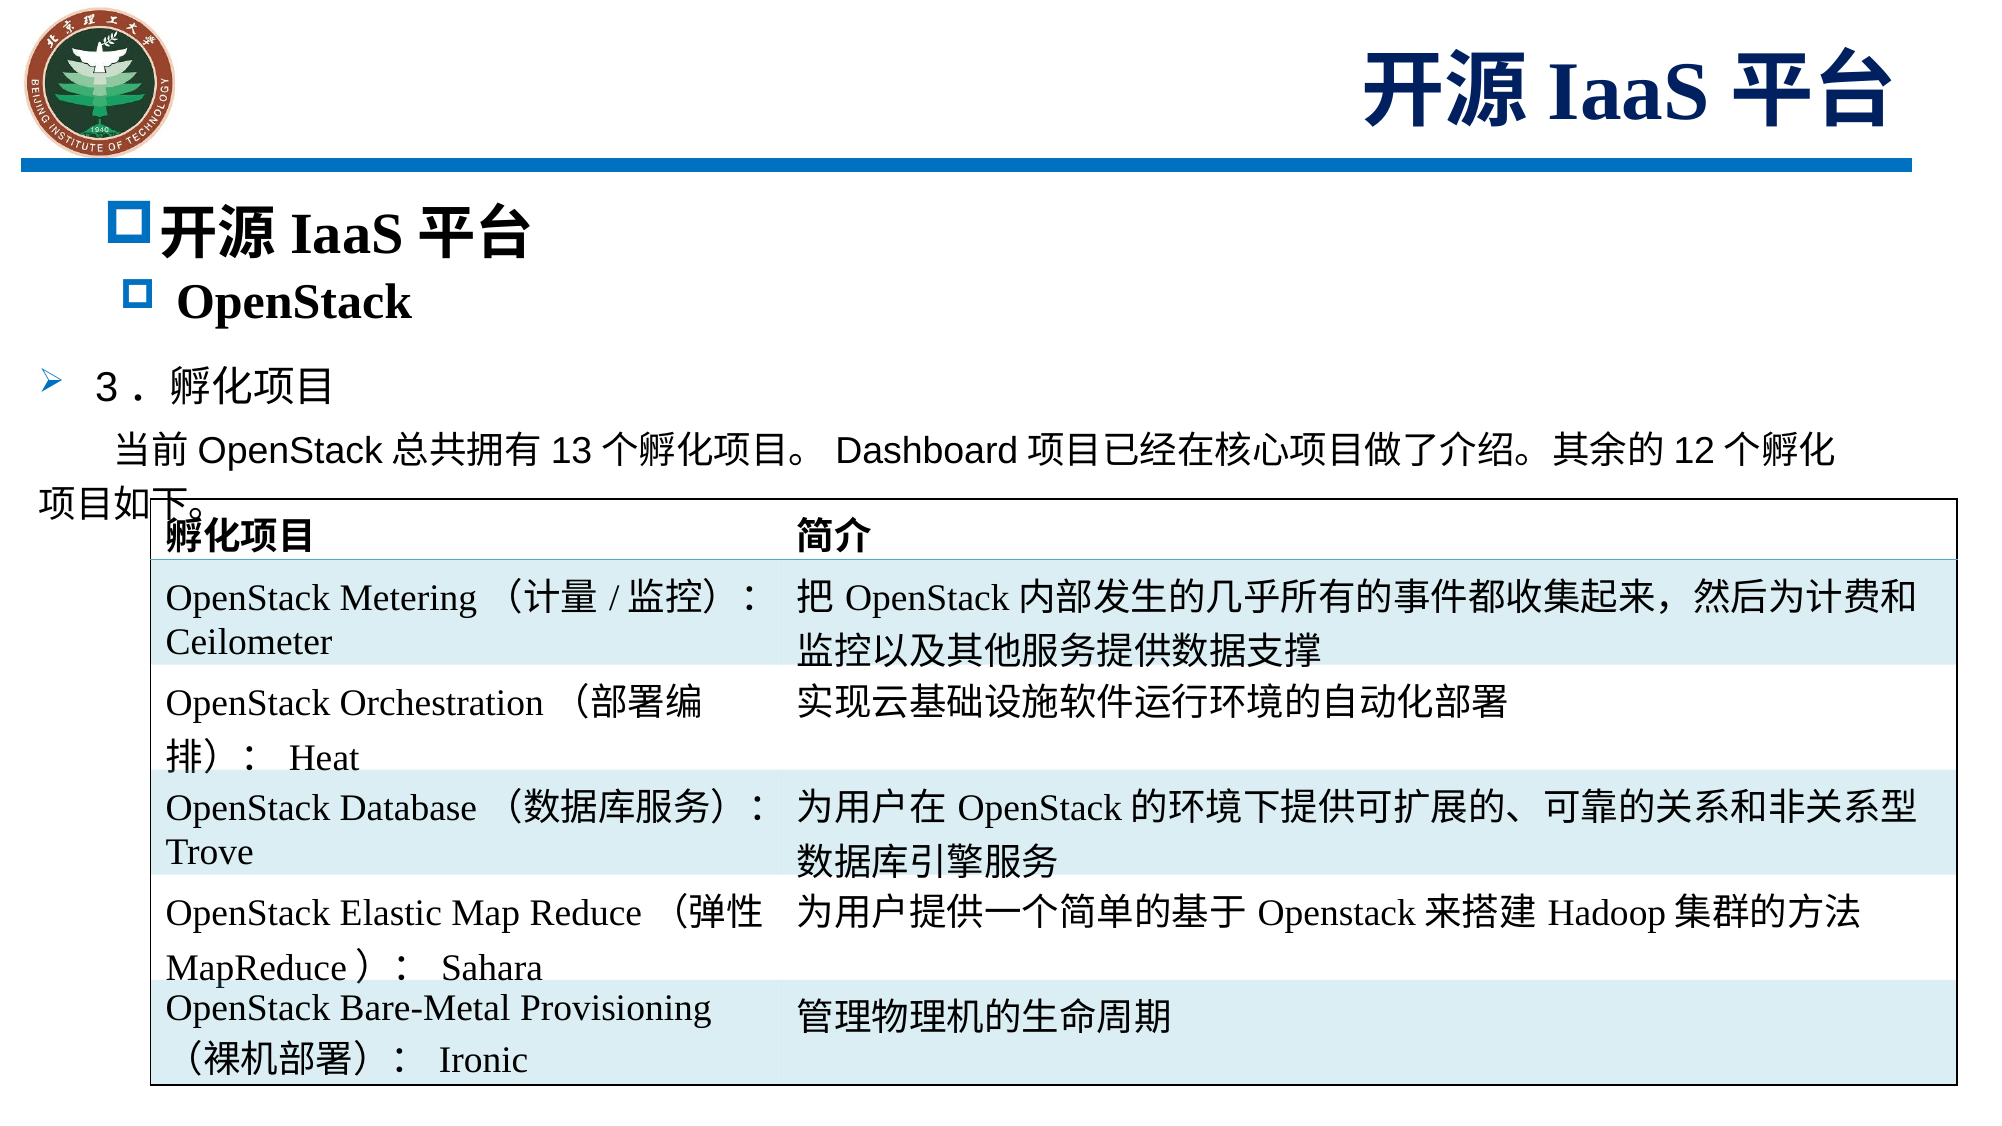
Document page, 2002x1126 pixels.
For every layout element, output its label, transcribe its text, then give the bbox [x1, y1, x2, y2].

table_cell 把OpenStack内部发生的几乎所有的事件都收集起来，然后为计费和监控以及其他服务提供数据支撑 [782, 560, 1956, 665]
text_box 开源IaaS平台 [88, 187, 549, 273]
table_cell 管理物理机的生命周期 [782, 980, 1956, 1084]
text_box 3．孵化项目 当前OpenStack总共拥有13个孵化项目。Dashboard项目已经在核心项目做了介绍。其余的12个孵化项目如下。 [18, 339, 1869, 517]
table_cell OpenStack Database（数据库服务）：Trove [151, 770, 782, 875]
text_box OpenStack [105, 261, 428, 337]
table_cell OpenStack Metering（计量/监控）：Ceilometer [151, 560, 782, 665]
table_cell OpenStack Orchestration（部署编排）：Heat [151, 665, 782, 770]
table_cell OpenStack Elastic Map Reduce（弹性MapReduce）：Sahara [151, 875, 782, 980]
table_cell OpenStack Bare-Metal Provisioning（裸机部署）：Ironic [151, 980, 782, 1084]
table_header 孵化项目 [151, 517, 782, 559]
table_cell 实现云基础设施软件运行环境的自动化部署 [782, 665, 1956, 770]
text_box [21, 4, 1912, 172]
table_cell 为用户提供一个简单的基于Openstack来搭建Hadoop集群的方法 [782, 875, 1956, 980]
table_cell 为用户在OpenStack的环境下提供可扩展的、可靠的关系和非关系型数据库引擎服务 [782, 770, 1956, 875]
table_header 简介 [782, 500, 1956, 559]
